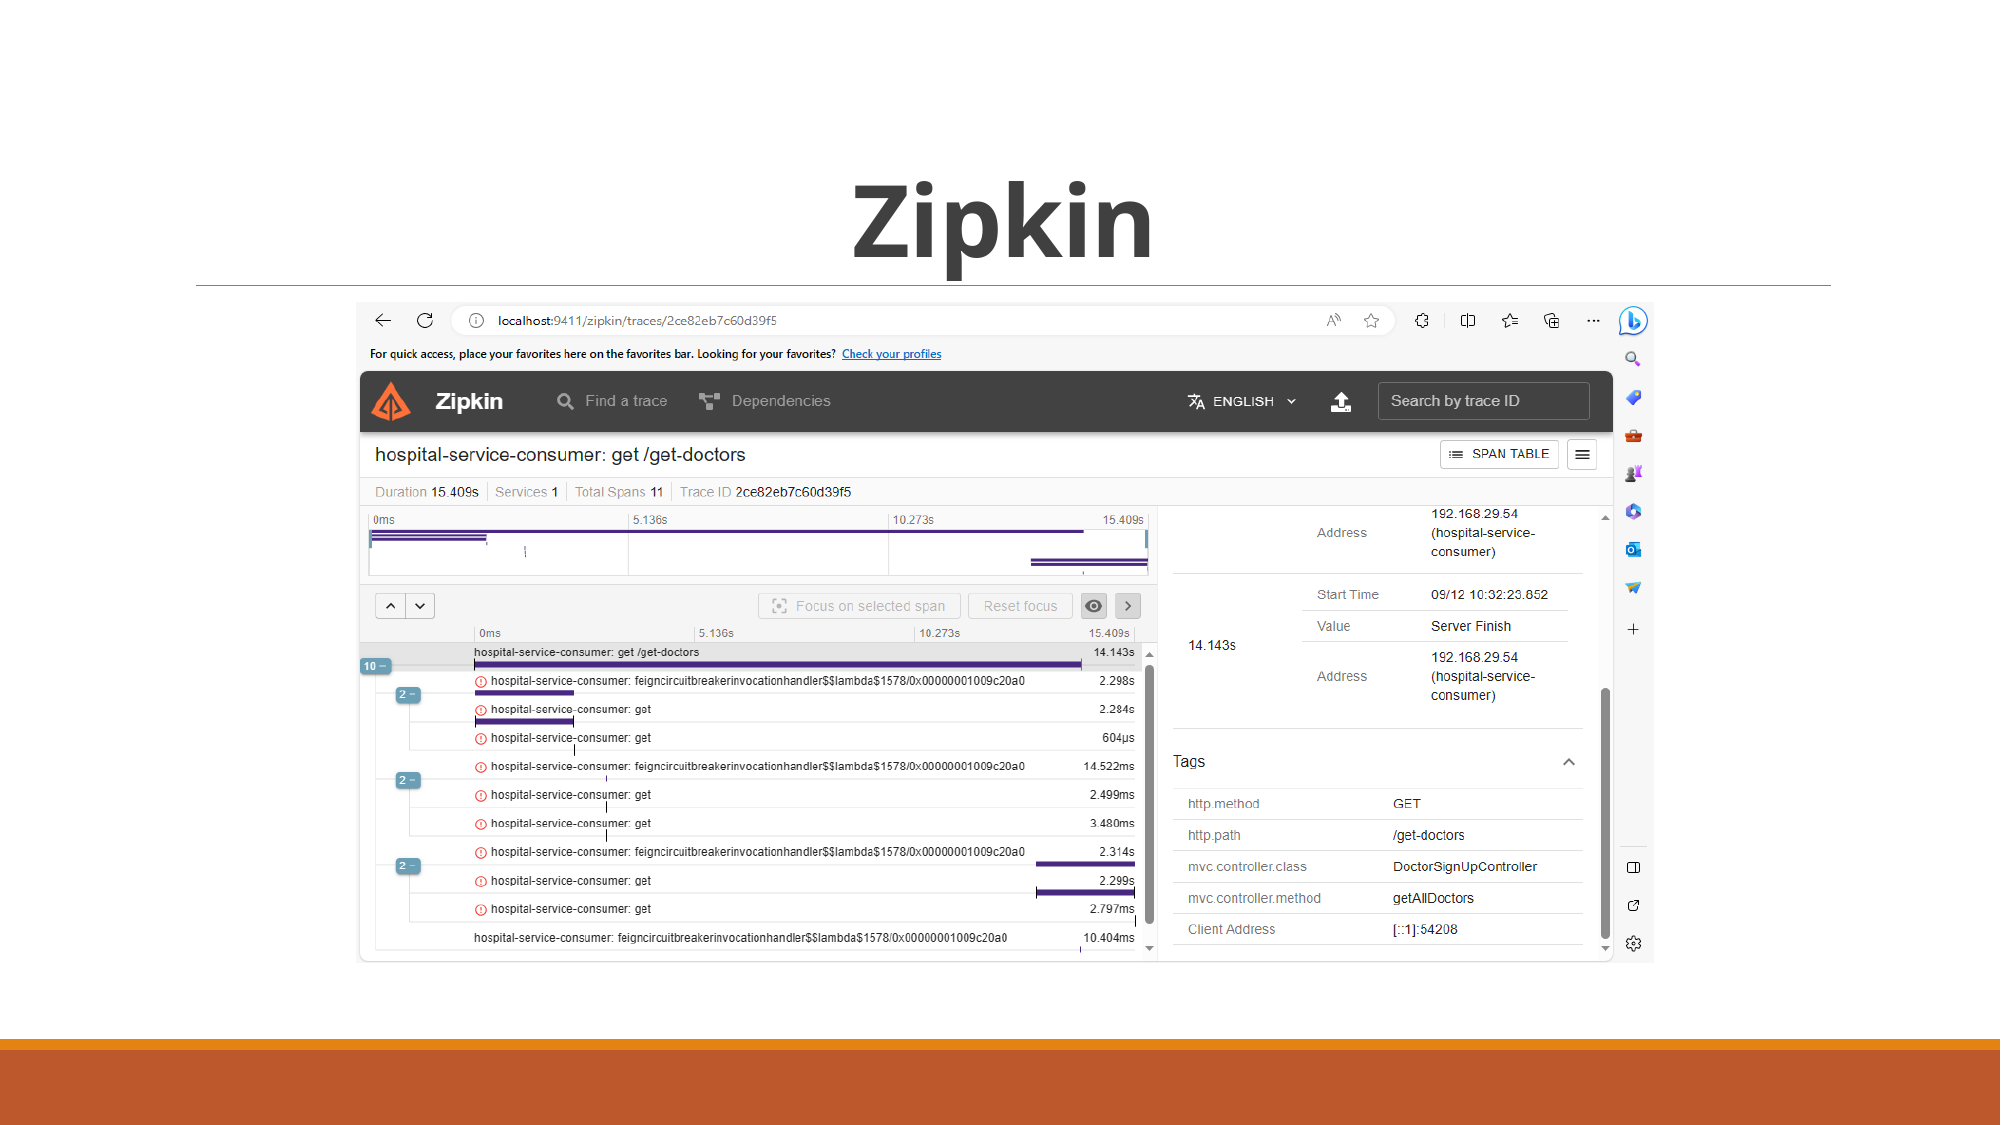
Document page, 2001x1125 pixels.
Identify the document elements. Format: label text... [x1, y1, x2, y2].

title Zipkin [180, 47, 1830, 285]
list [355, 302, 1654, 964]
